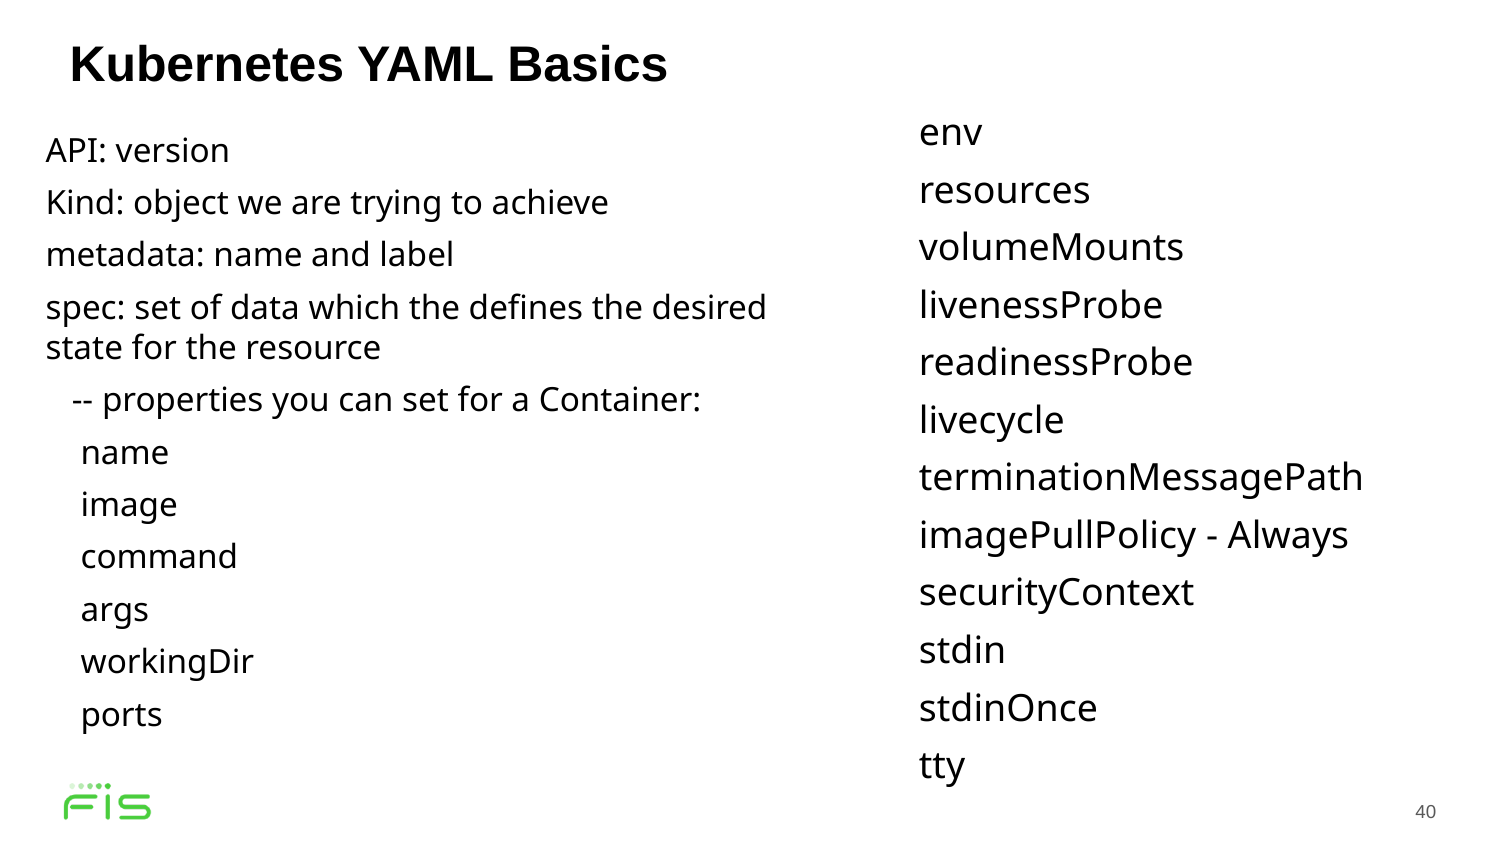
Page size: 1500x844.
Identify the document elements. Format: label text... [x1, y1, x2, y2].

text_box API: version Kind: object we are trying to achieve metadata: name and label spec: set of data which the defines the desired state for the resource -- properties you can set for a Container: name image command args workingDir ports [30, 121, 867, 821]
text_box env resources volumeMounts livenessProbe readinessProbe livecycle terminationMessagePath imagePullPolicy - Always securityContext stdin stdinOnce tty [865, 100, 1398, 801]
text_box Kubernetes YAML Basics [54, 30, 1450, 119]
slide_number 40 [1359, 800, 1437, 823]
